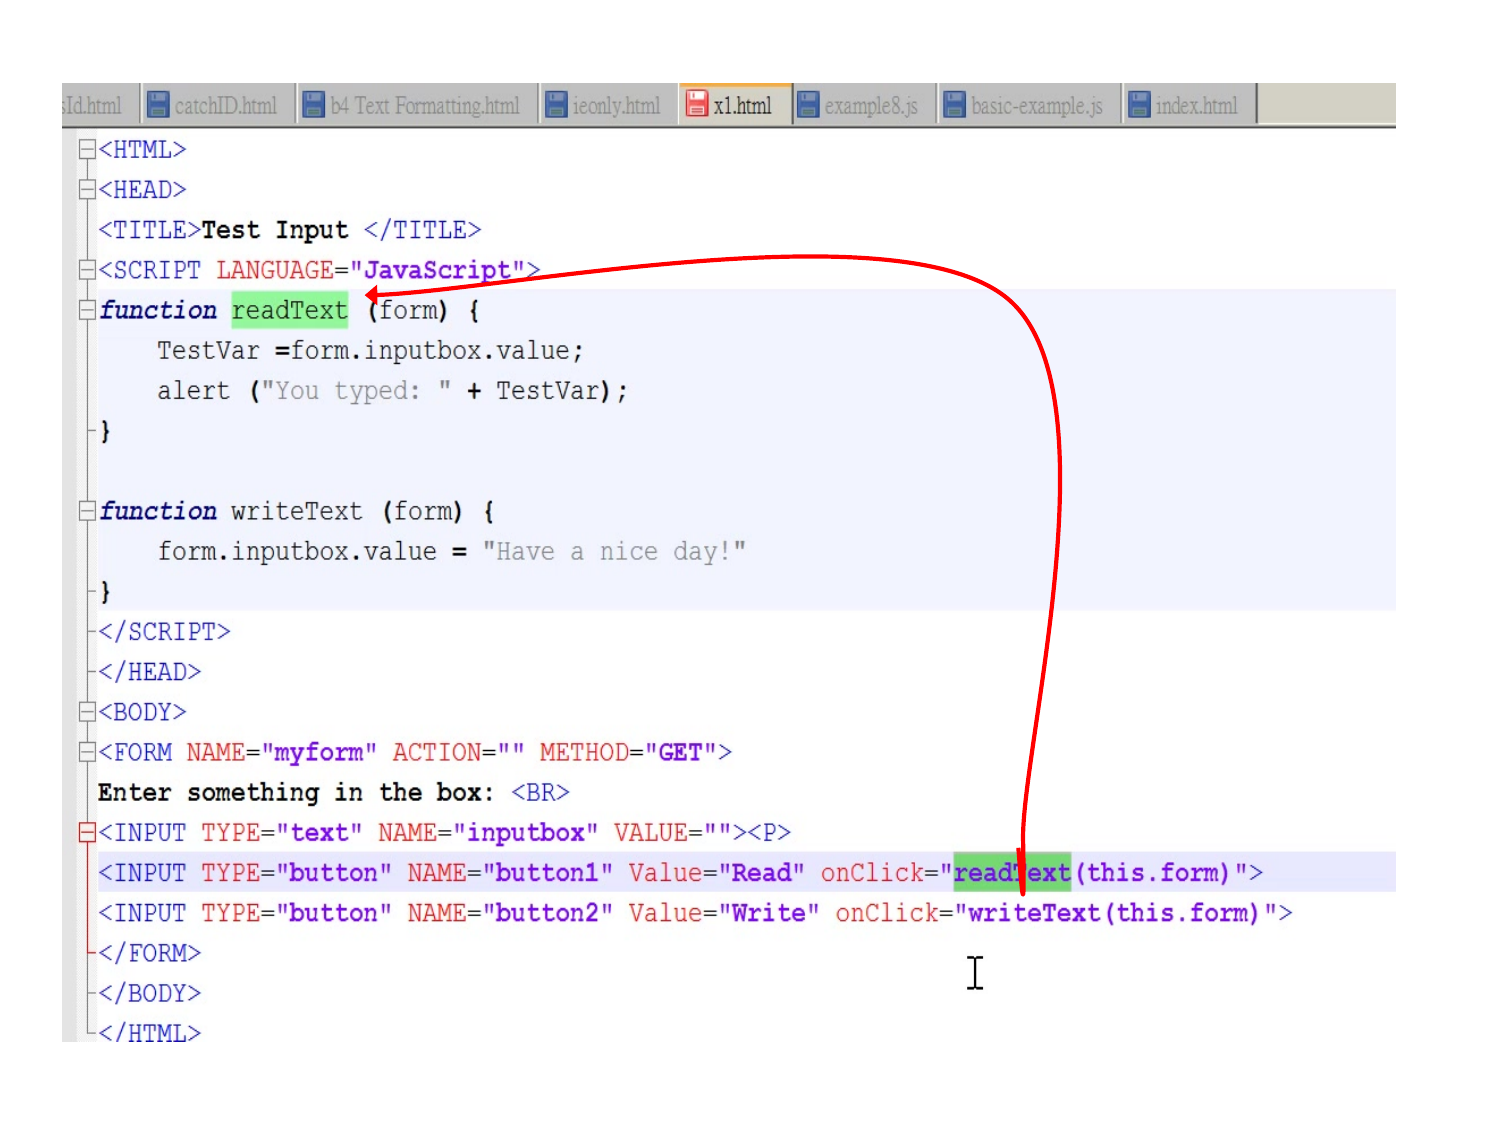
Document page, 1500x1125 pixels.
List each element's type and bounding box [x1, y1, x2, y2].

picture [62, 83, 1396, 1042]
